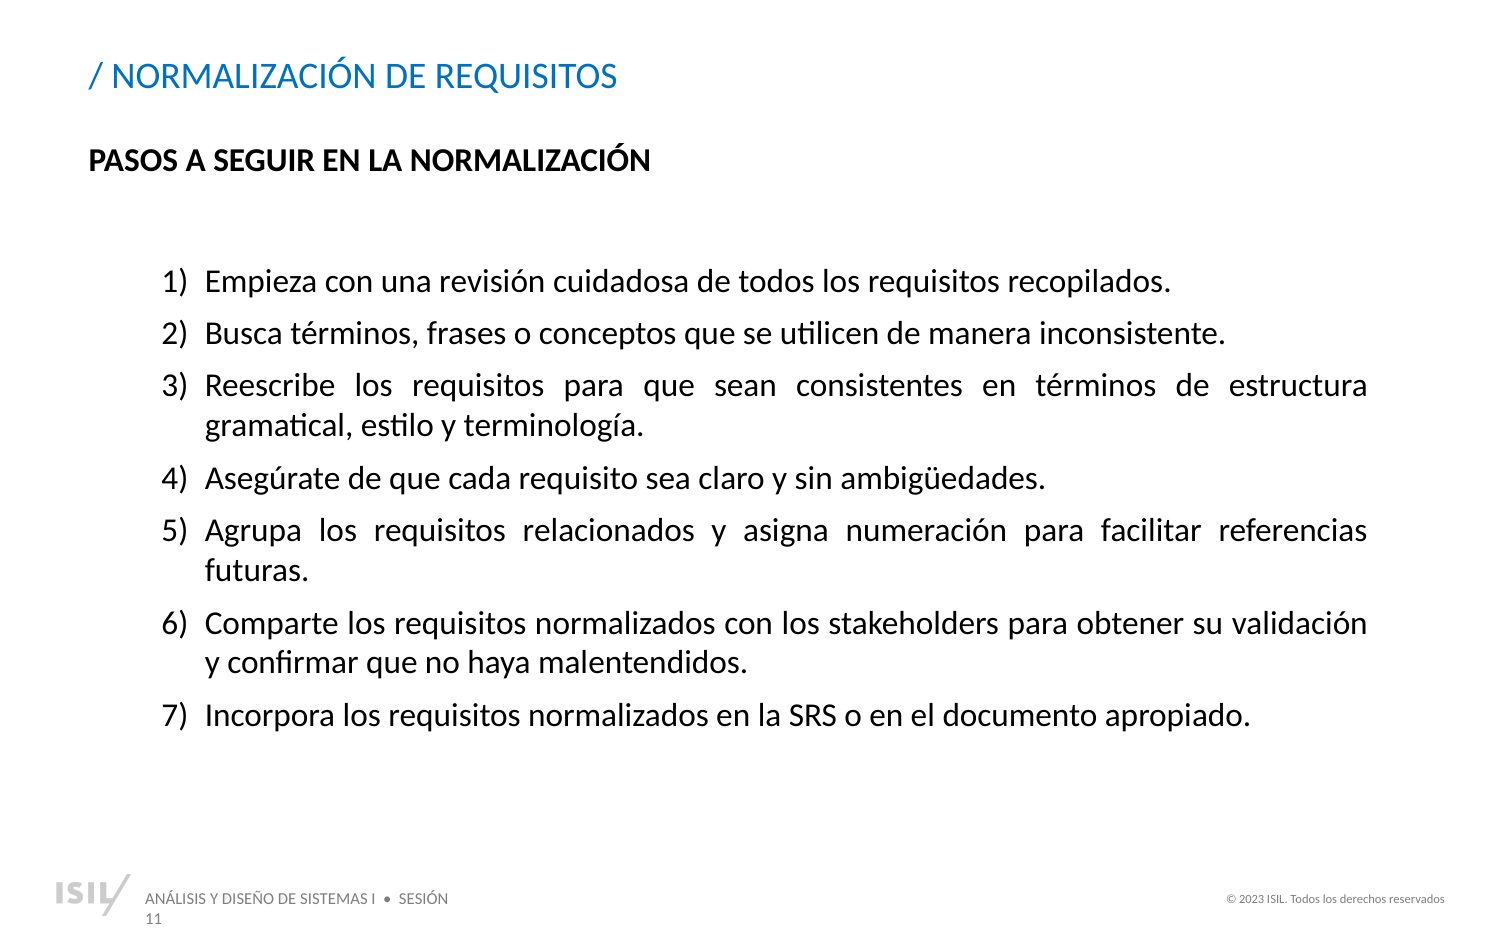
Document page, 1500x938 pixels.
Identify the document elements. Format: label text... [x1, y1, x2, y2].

list PASOS A SEGUIR EN LA NORMALIZACIÓN [76, 132, 750, 191]
list / NORMALIZACIÓN DE REQUISITOS [76, 45, 1424, 104]
list Empieza con una revisión cuidadosa de todos los requisitos recopilados. Busca términos, frases o conceptos que se utilicen de manera inconsistente. Reescribe los requisitos para que sean consistentes en términos de estructura gramatical, estilo y terminología. Asegúrate de que cada requisito sea claro y sin ambigüedades. Agrupa los requisitos relacionados y asigna numeración para facilitar referencias futuras. Comparte los requisitos normalizados con los stakeholders para obtener su validación y confirmar que no haya malentendidos. Incorpora los requisitos normalizados en la SRS o en el documento apropiado. [146, 251, 1385, 733]
